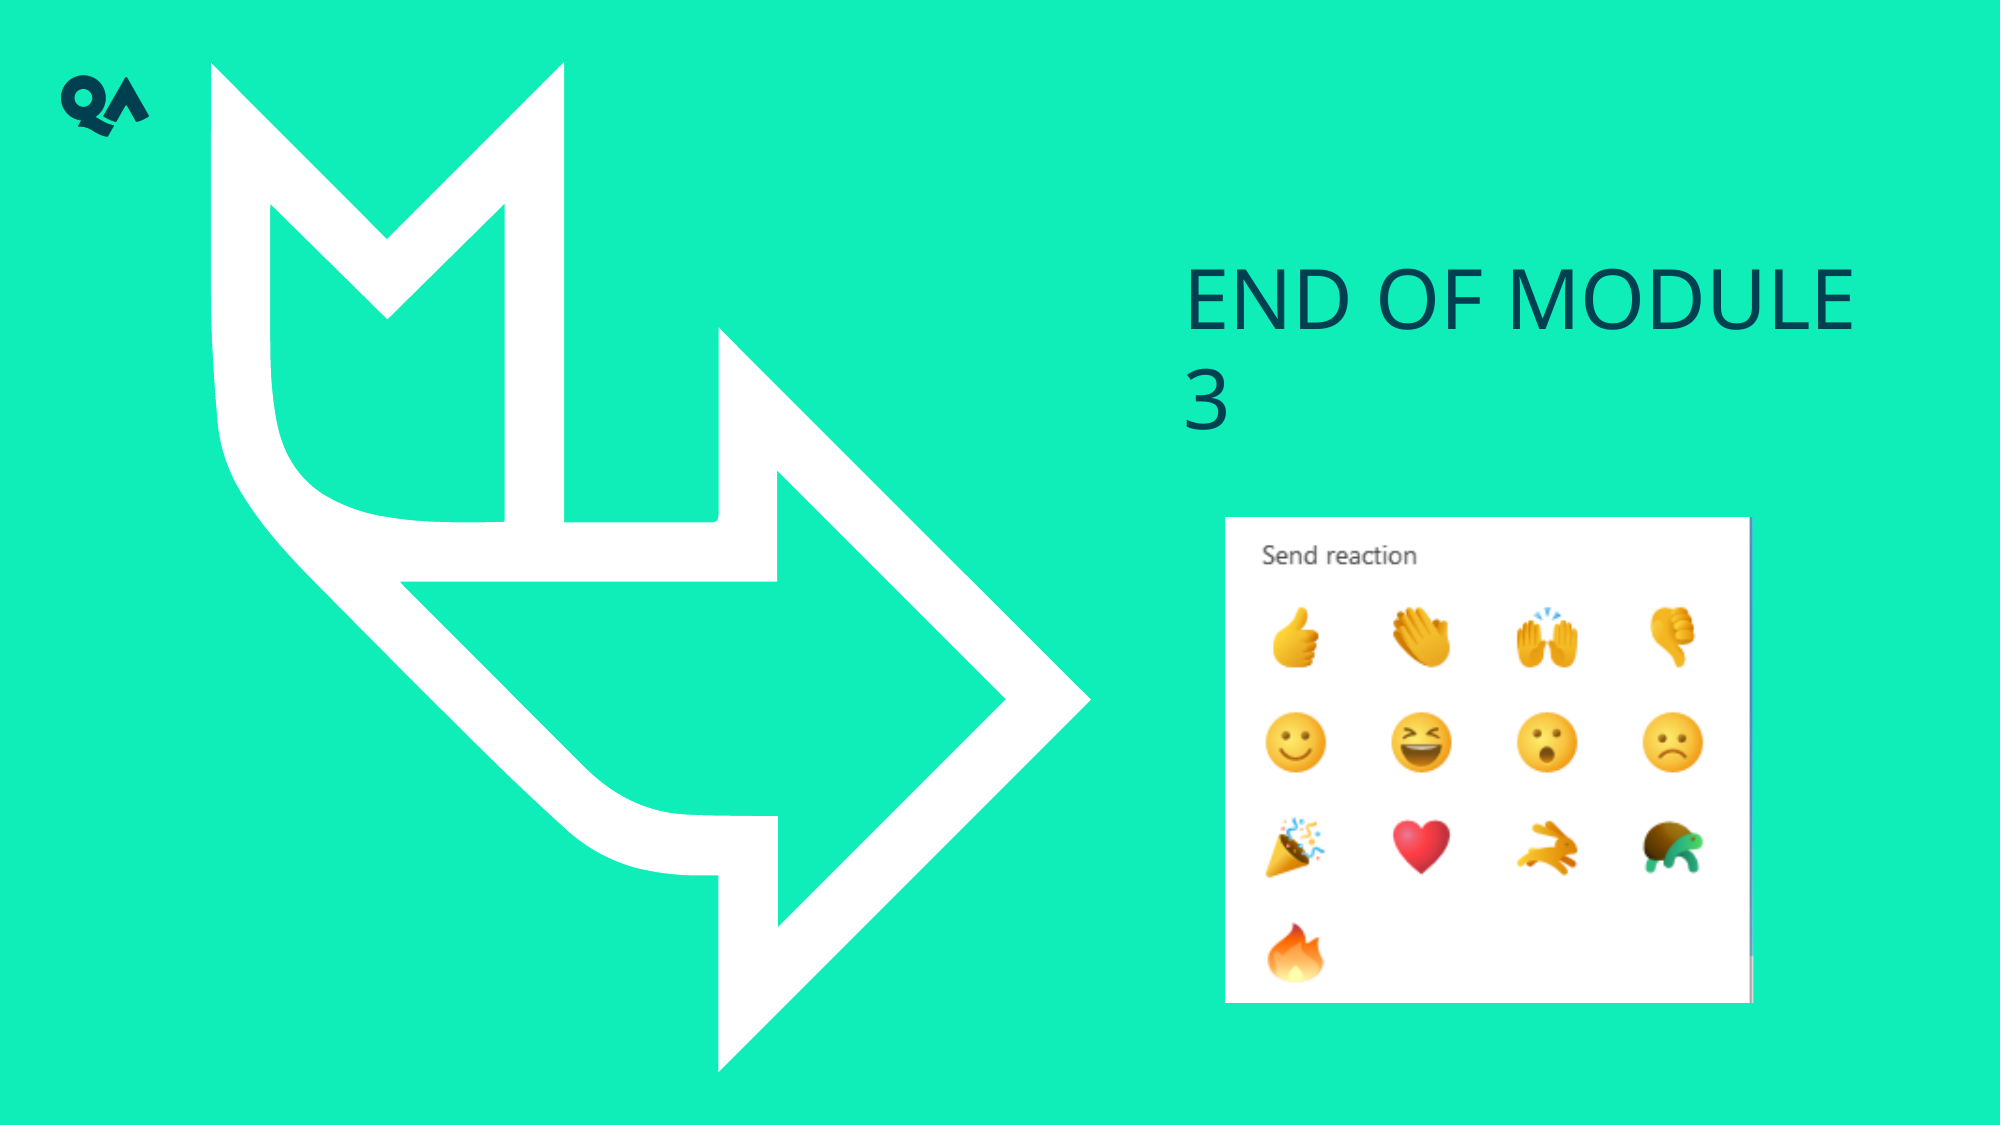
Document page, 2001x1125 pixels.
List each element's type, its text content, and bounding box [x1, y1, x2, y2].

picture [1225, 517, 1754, 1003]
title End of Module 3 [1168, 122, 1937, 455]
picture [44, 61, 166, 148]
